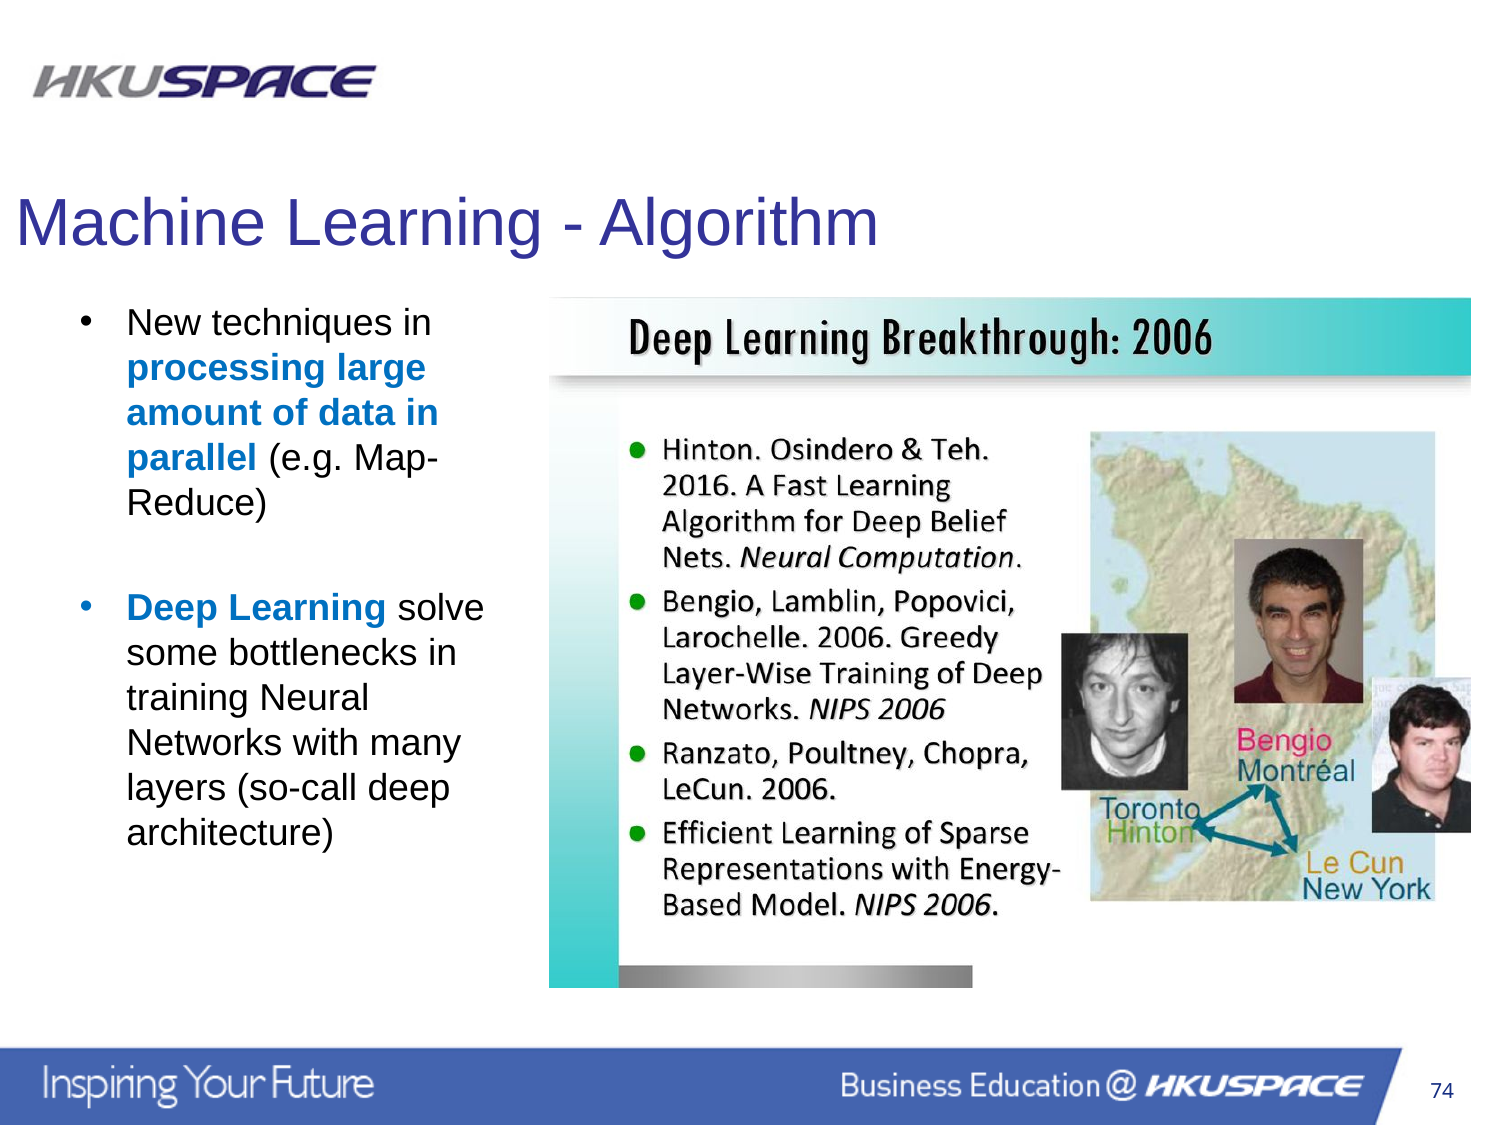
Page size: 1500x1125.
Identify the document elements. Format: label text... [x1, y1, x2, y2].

text_box New techniques in processing large amount of data in parallel (e.g. Map-Reduce) Deep Learning solve some bottlenecks in training Neural Networks with many layers (so-call deep architecture) [64, 290, 502, 965]
title Machine Learning - Algorithm [0, 101, 1325, 266]
picture [0, 0, 1500, 1125]
slide_number 74 [1415, 1070, 1499, 1125]
